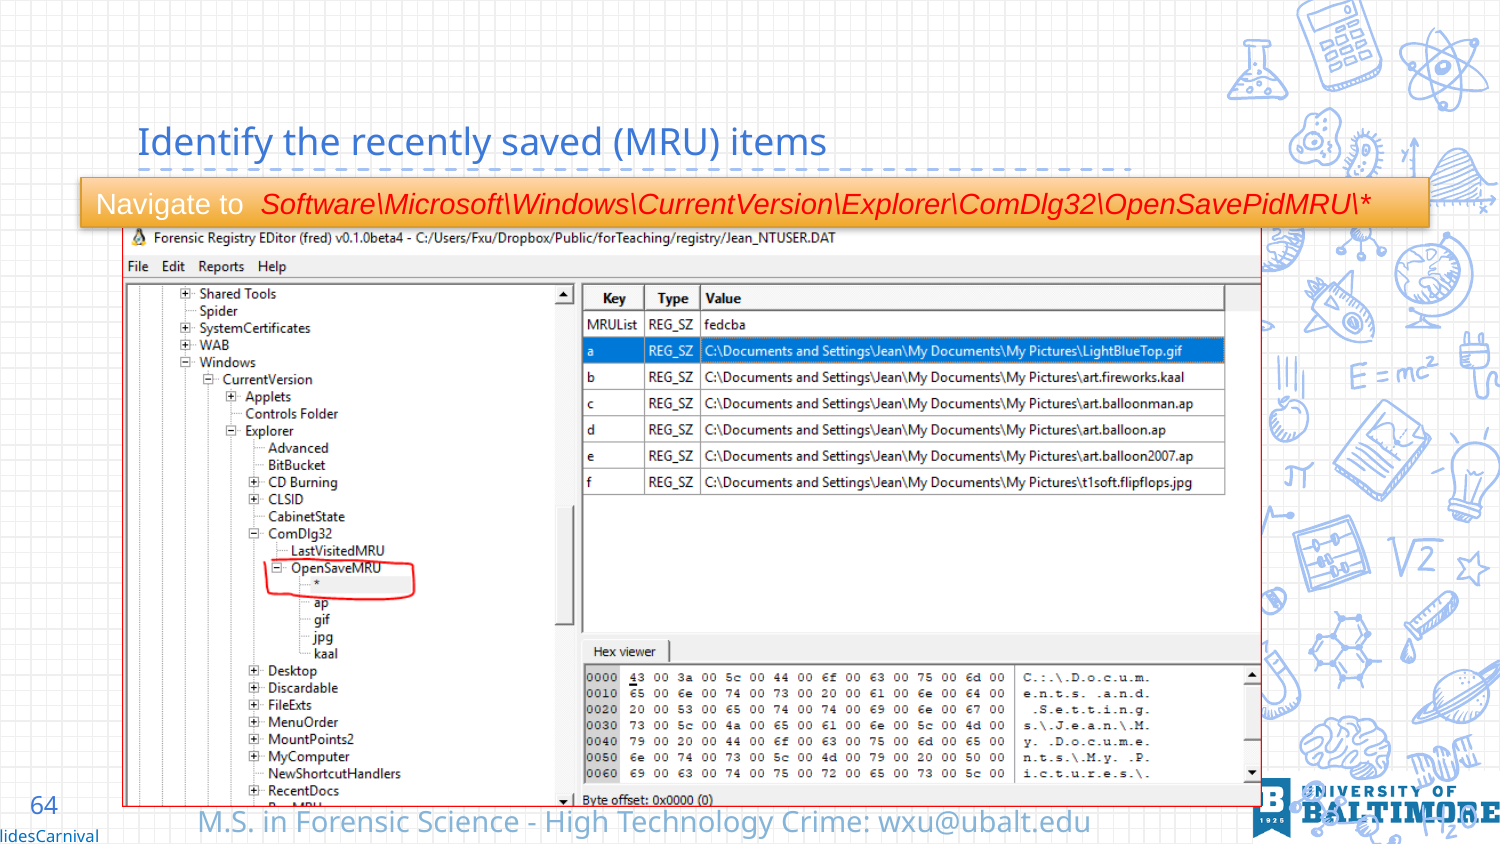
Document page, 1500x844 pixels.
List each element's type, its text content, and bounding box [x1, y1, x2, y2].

picture [122, 221, 1500, 844]
slide_number 64 [14, 774, 105, 840]
title Identify the recently saved (MRU) items [122, 36, 1130, 175]
picture [1327, 813, 1336, 822]
picture [1316, 786, 1321, 797]
text_box Navigate to Software\Microsoft\Windows\CurrentVersion\Explorer\ComDlg32\OpenSavePidMRU\* [80, 177, 1430, 228]
picture [1365, 817, 1376, 833]
